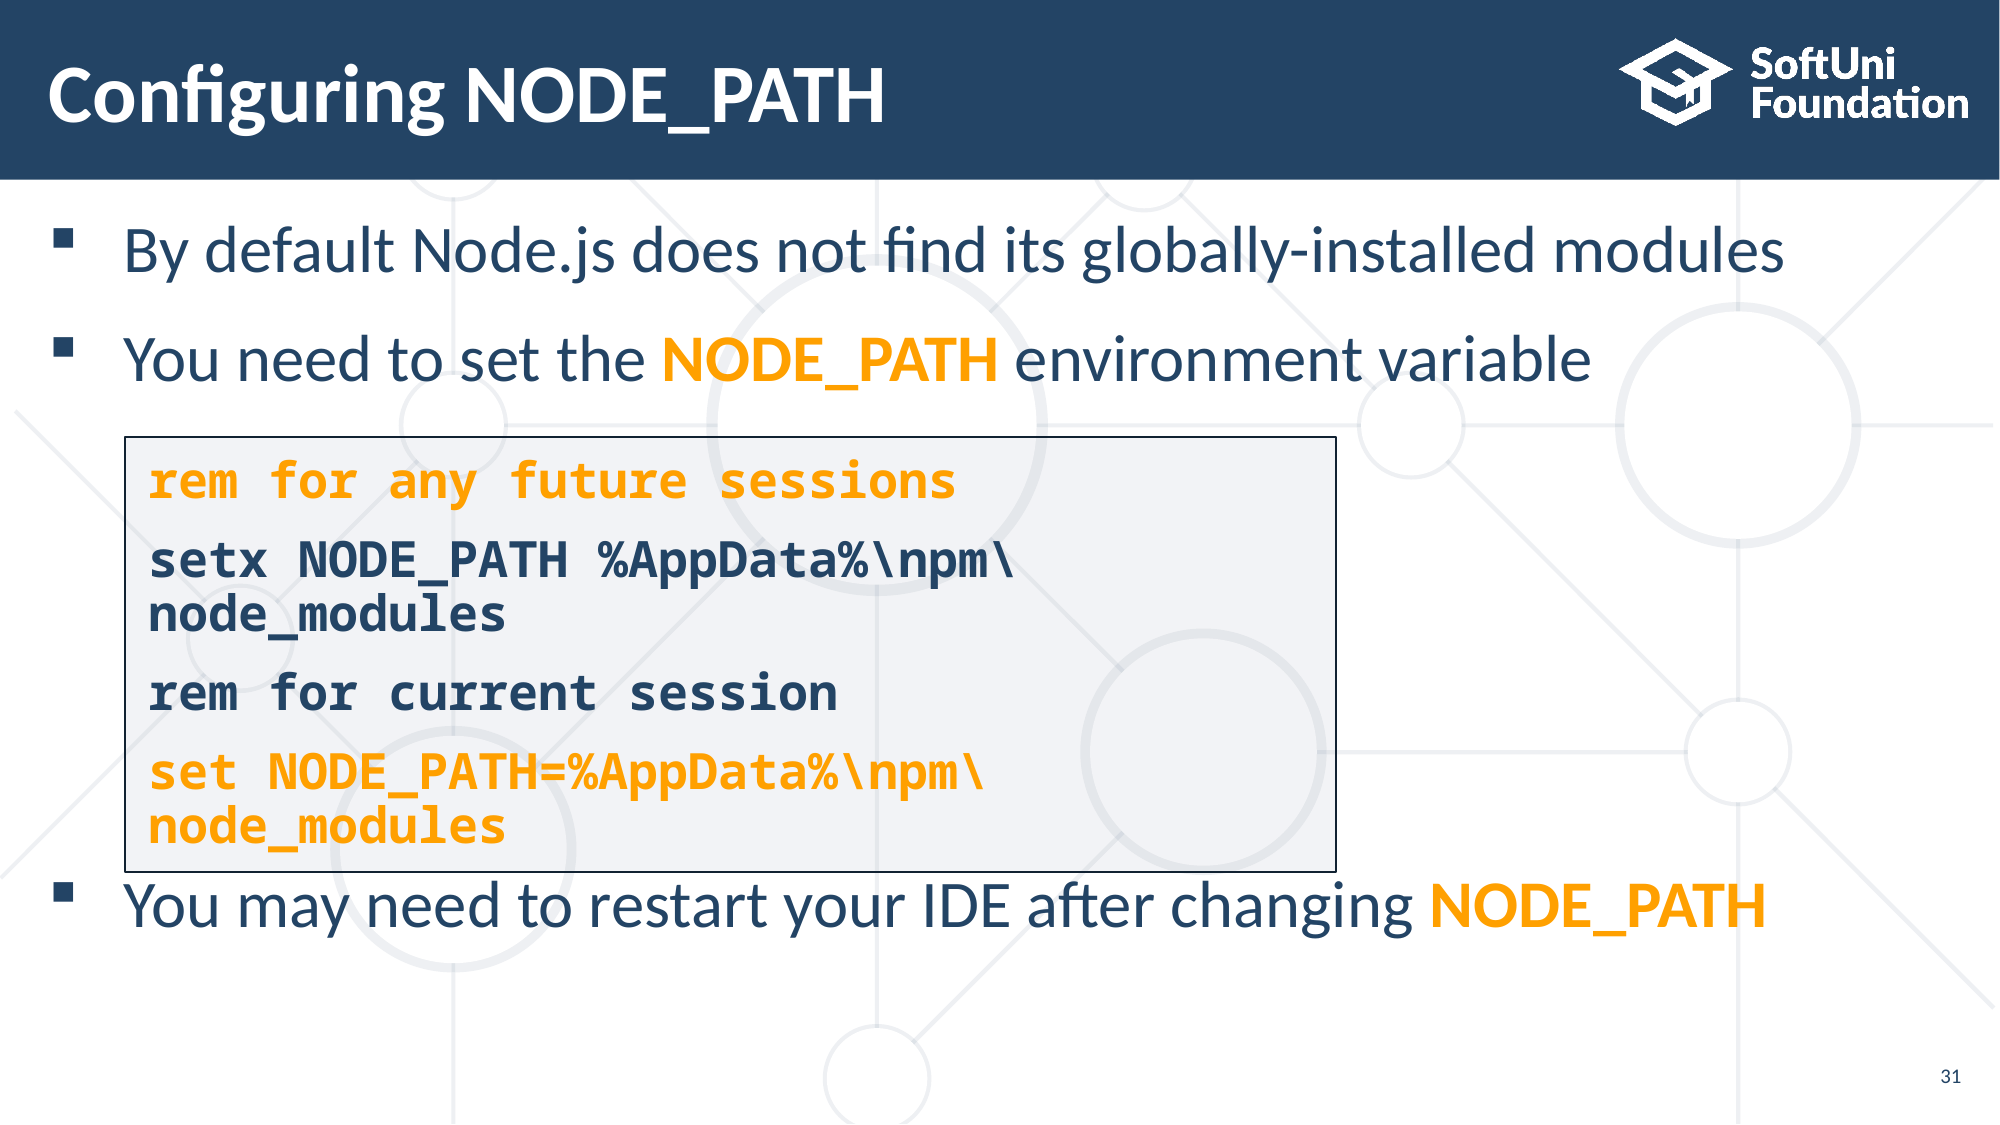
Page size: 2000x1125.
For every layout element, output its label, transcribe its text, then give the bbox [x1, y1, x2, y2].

slide_number 31 [1896, 1049, 1968, 1101]
list By default Node.js does not find its globally-installed modules You need to set the NODE_PATH environment variable You may need to restart your IDE after changing NODE_PATH [31, 196, 1970, 1050]
text_box rem for any future sessions setx NODE_PATH %AppData%\npm\node_modules rem for current session set NODE_PATH=%AppData%\npm\node_modules [124, 437, 1337, 872]
title Configuring NODE_PATH [31, 16, 1591, 162]
picture [1618, 38, 1968, 126]
